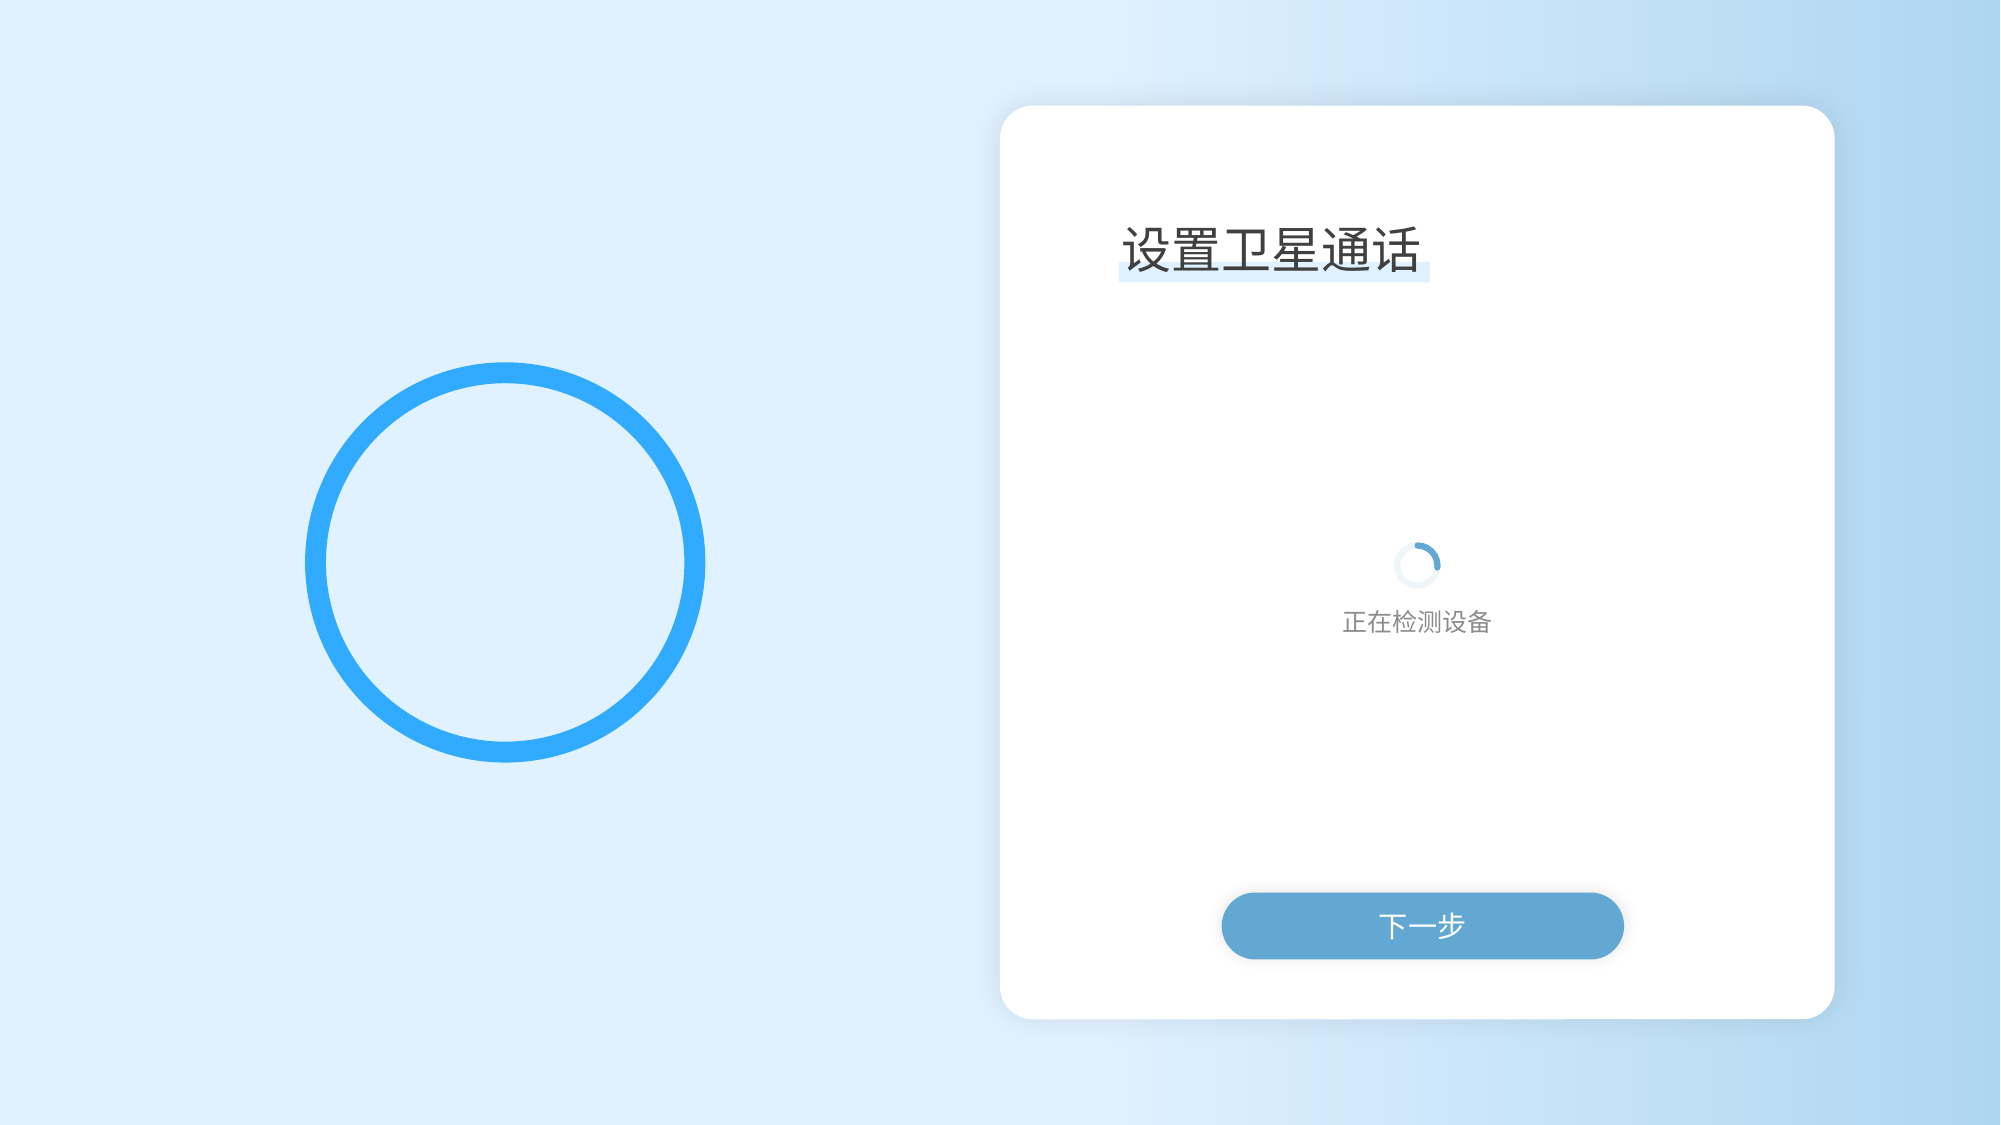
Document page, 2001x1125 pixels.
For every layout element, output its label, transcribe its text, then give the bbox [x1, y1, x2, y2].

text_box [1105, 210, 1443, 288]
text_box 正在检测设备 [1220, 598, 1616, 644]
text_box [998, 104, 1837, 1021]
text_box 下一步 [1220, 890, 1626, 962]
text_box [303, 360, 707, 765]
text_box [1396, 544, 1438, 587]
